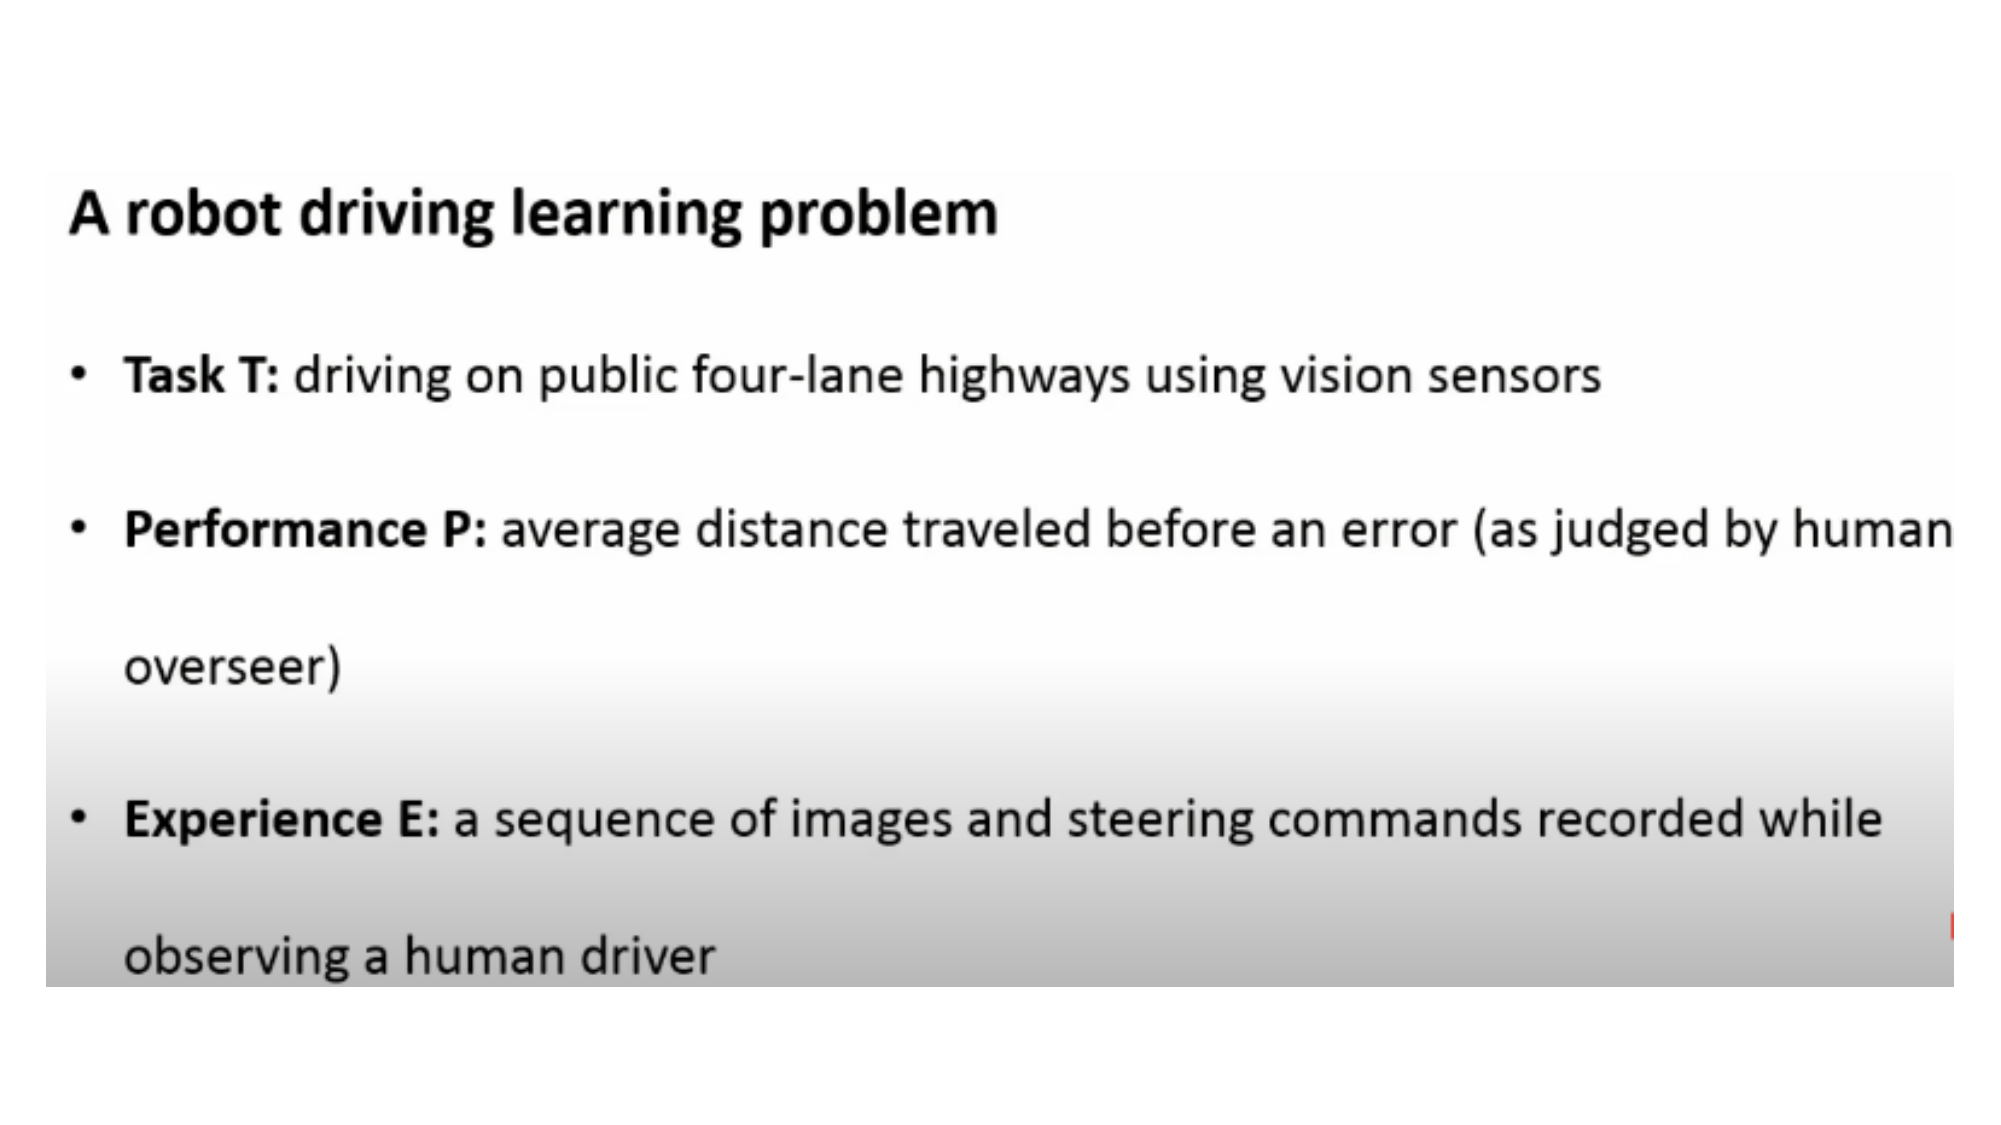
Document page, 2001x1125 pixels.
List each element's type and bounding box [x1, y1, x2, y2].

picture [46, 171, 1954, 987]
